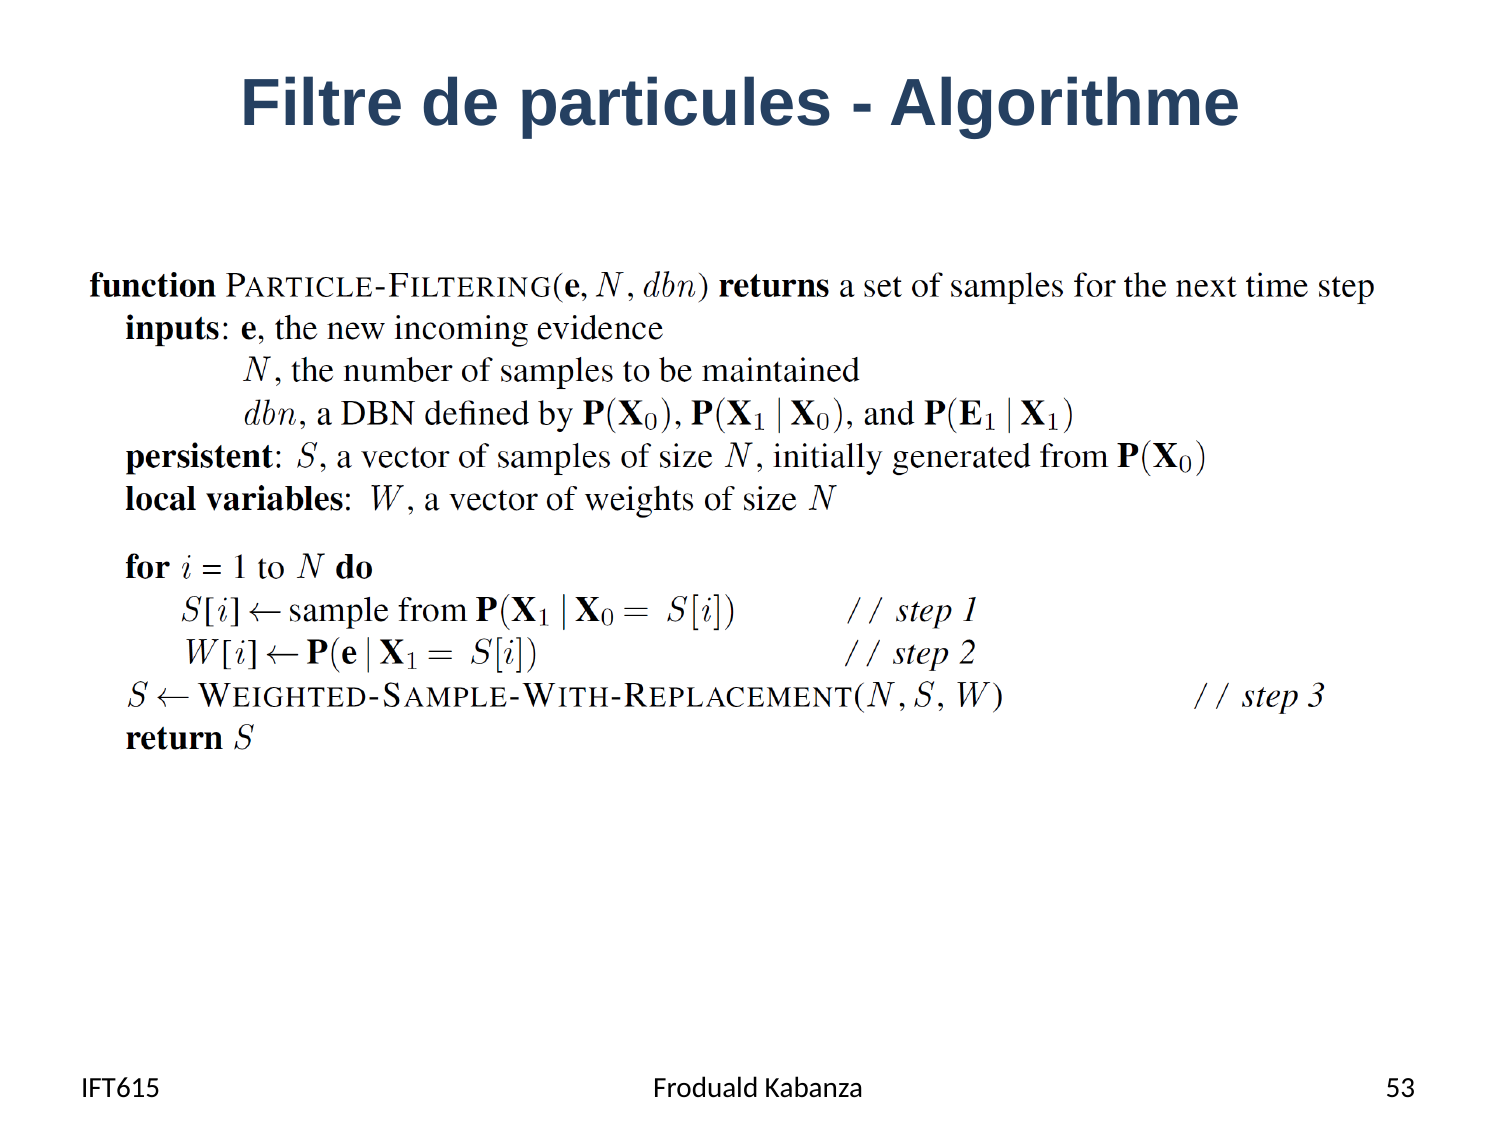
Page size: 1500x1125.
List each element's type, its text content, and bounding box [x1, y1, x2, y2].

slide_number 53 [1080, 1056, 1431, 1117]
picture [73, 260, 1411, 792]
slide_number IFT615 [66, 1056, 356, 1117]
title Filtre de particules - Algorithme [66, 22, 1417, 175]
footer Froduald Kabanza [520, 1056, 996, 1117]
